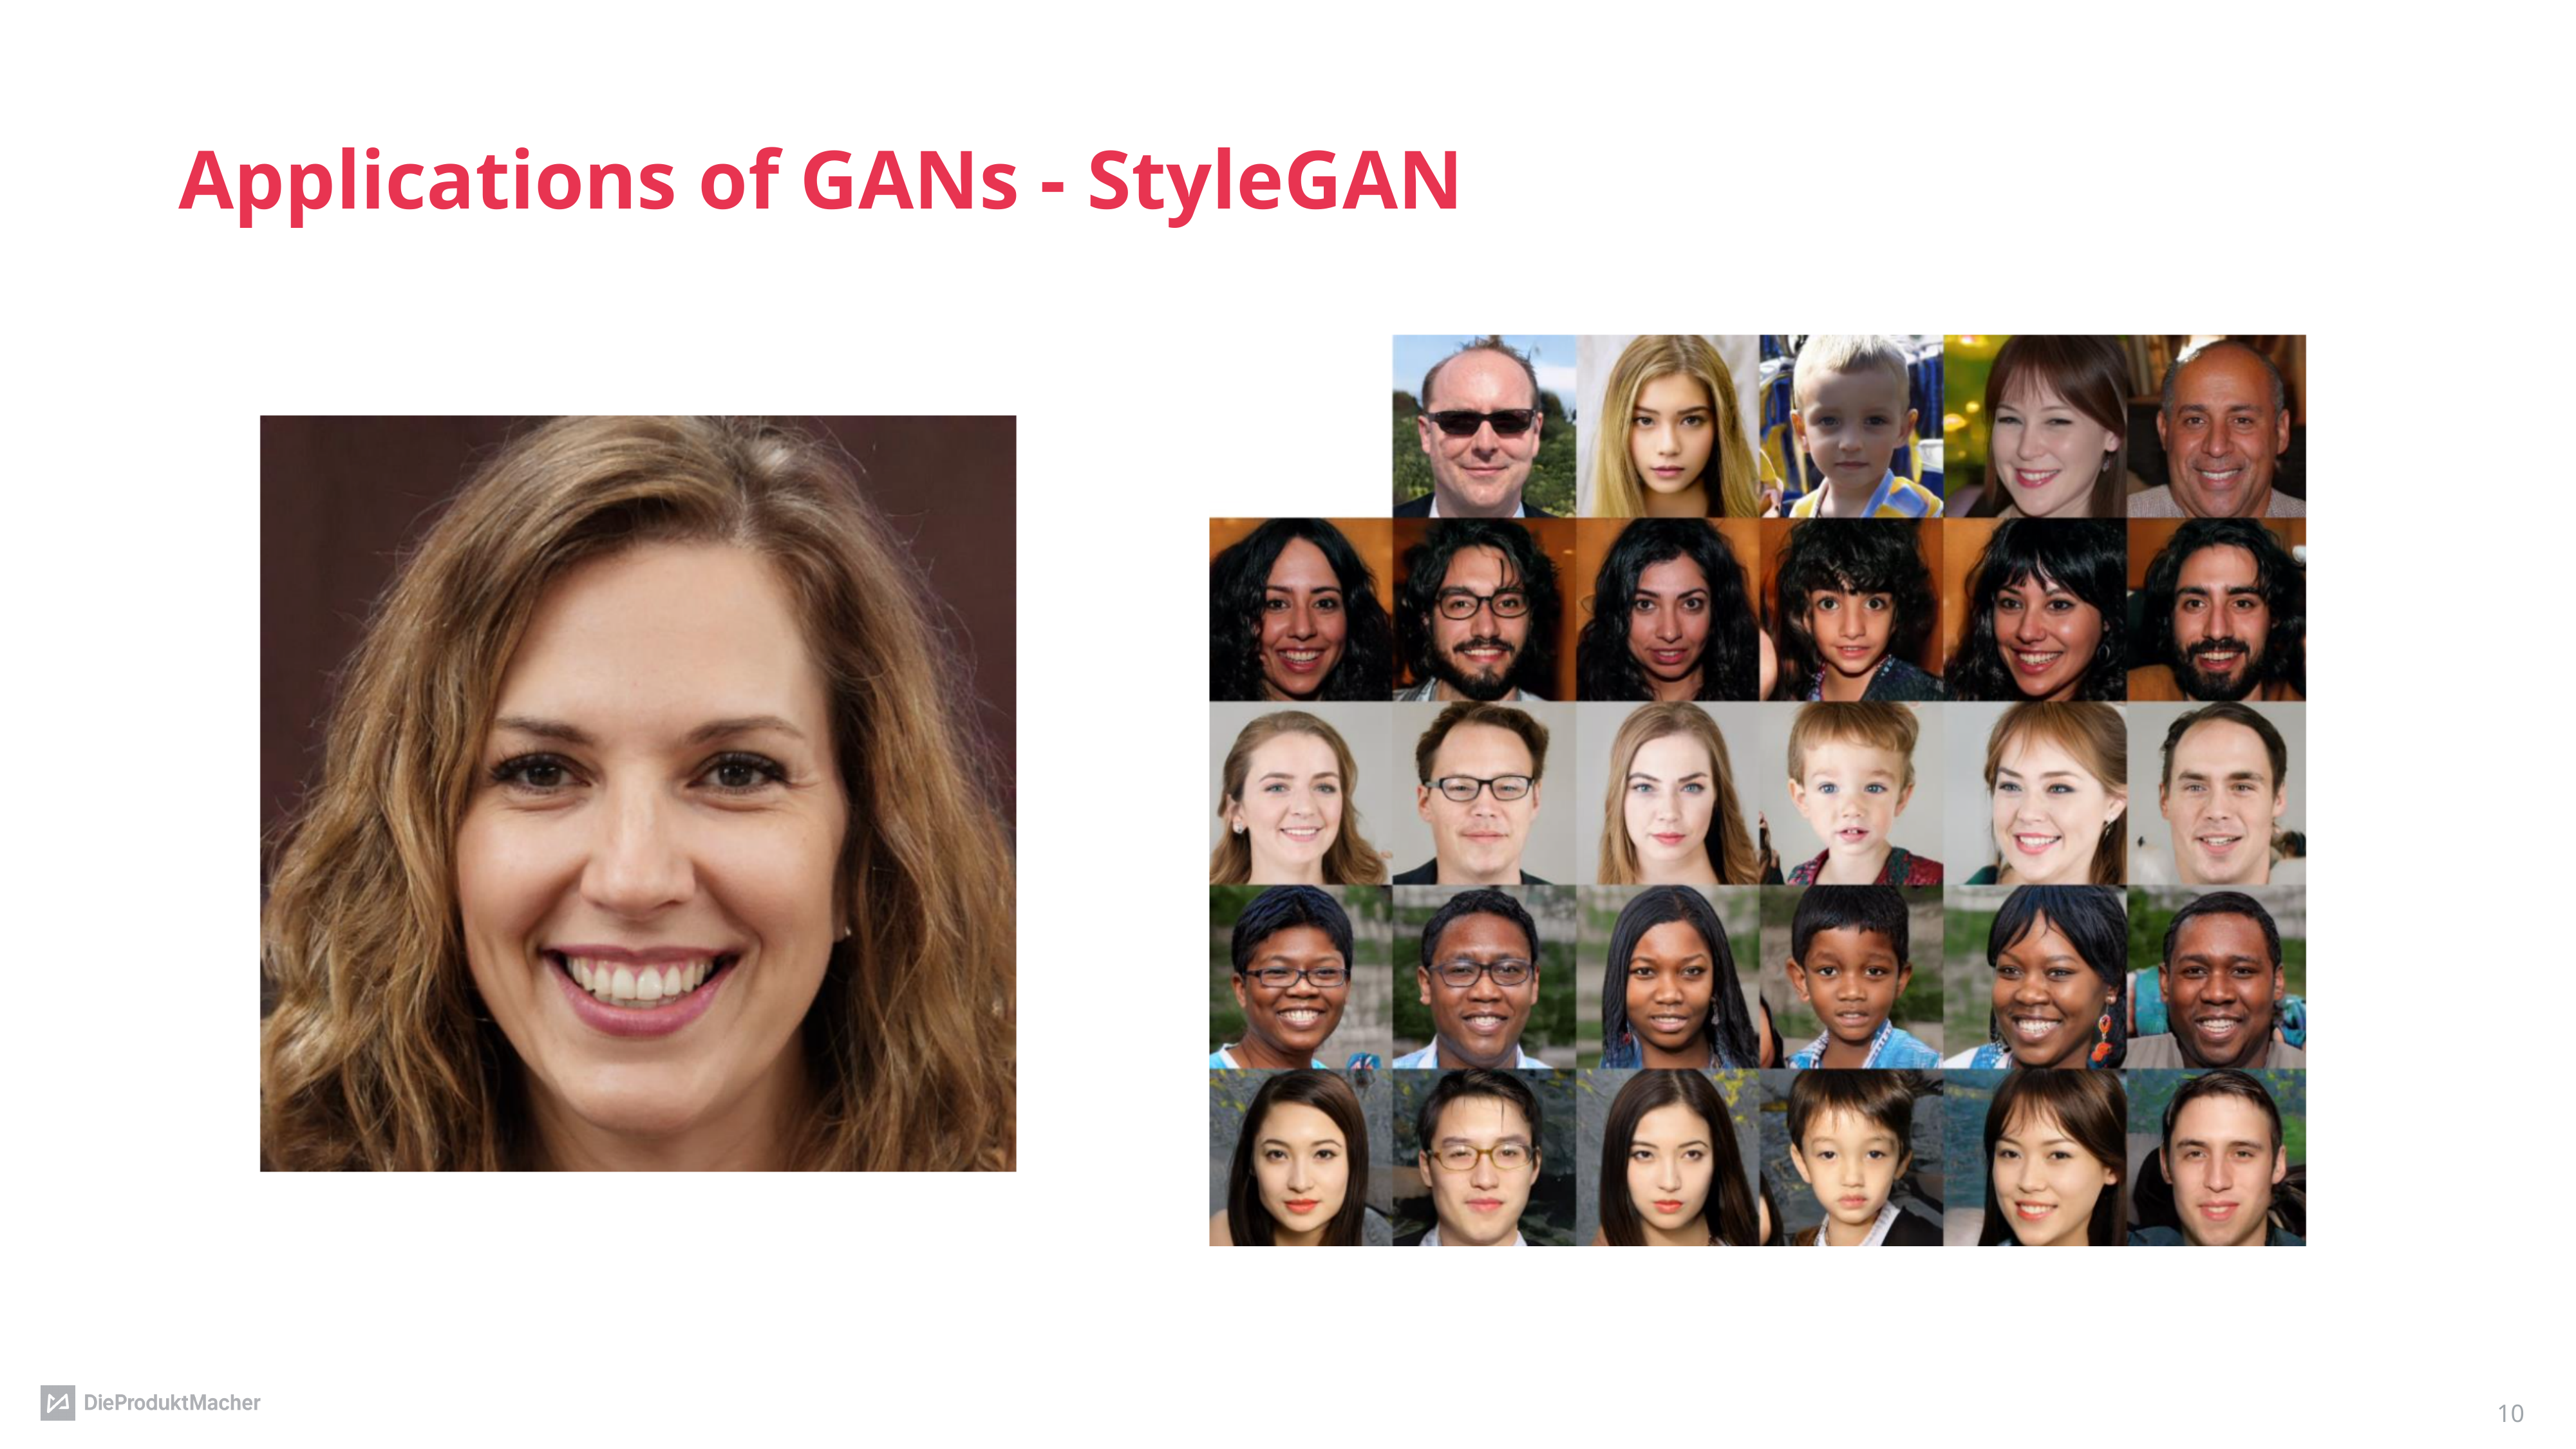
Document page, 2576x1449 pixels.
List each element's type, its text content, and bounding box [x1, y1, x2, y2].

title Applications of GANs - StyleGAN [169, 123, 2352, 276]
picture [193, 321, 2353, 1246]
